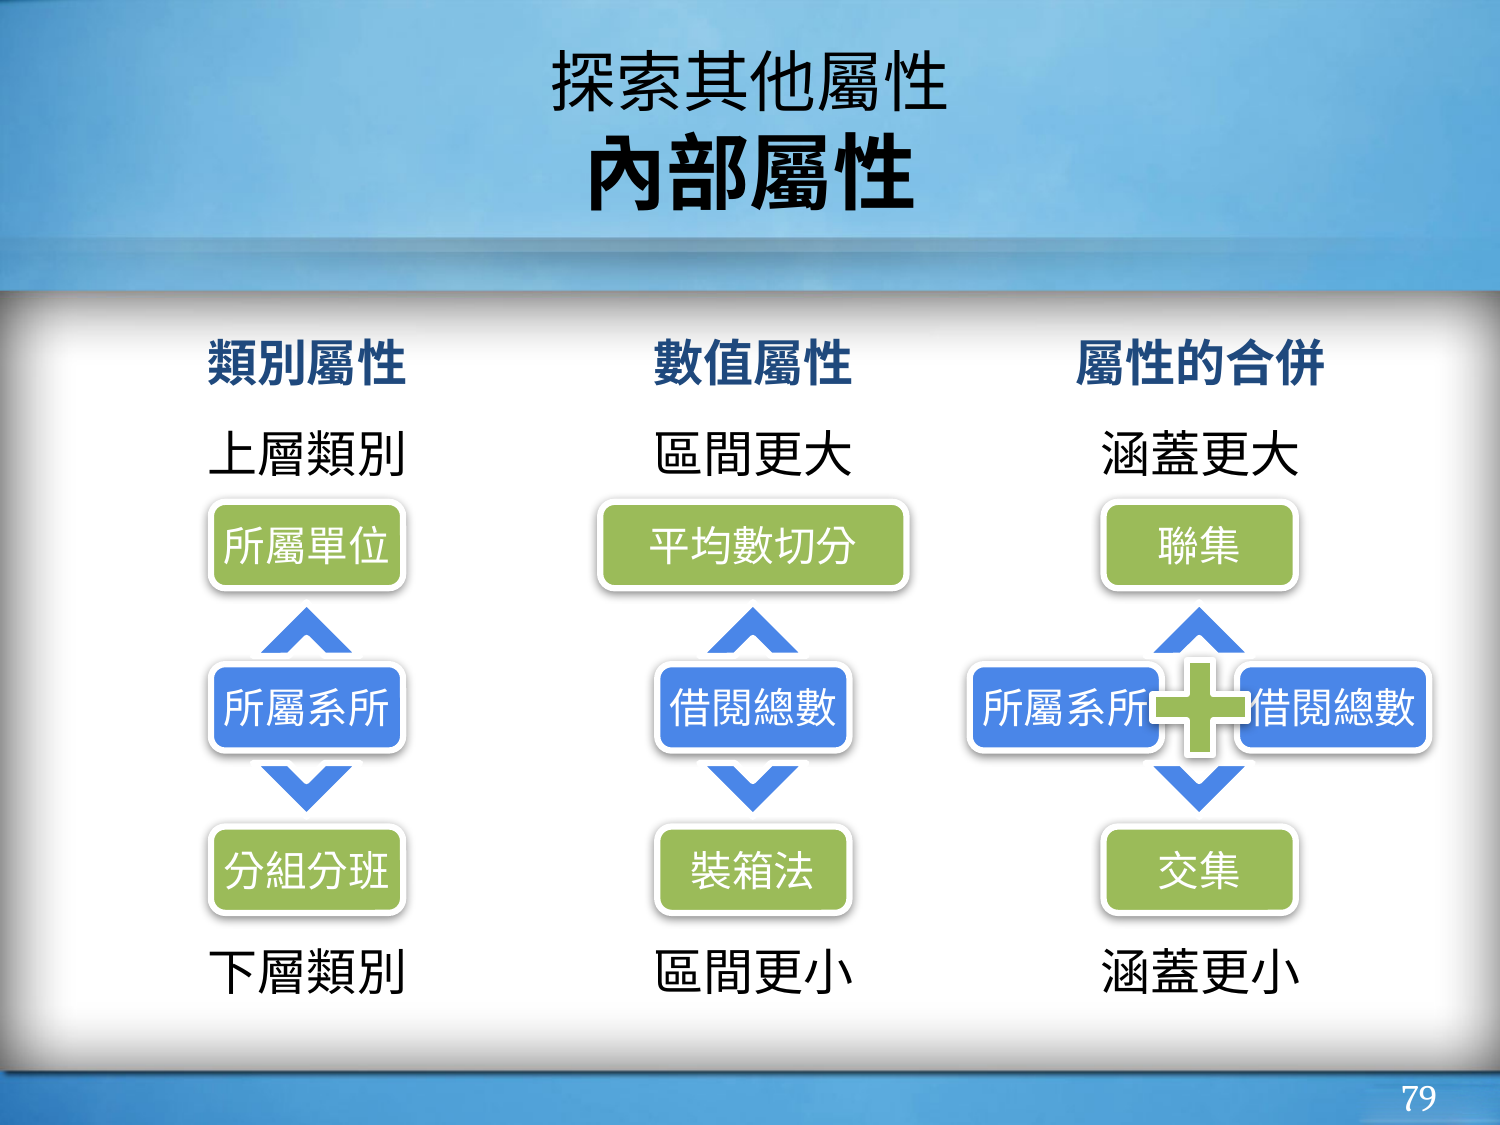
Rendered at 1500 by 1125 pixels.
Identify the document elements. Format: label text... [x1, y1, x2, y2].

text_box 區間更大 [613, 419, 893, 485]
text_box 下層類別 [167, 937, 447, 1004]
text_box 所屬系所 [210, 664, 404, 751]
text_box 涵蓋更大 [1060, 419, 1340, 485]
text_box 聯集 [1103, 501, 1296, 589]
text_box 區間更小 [613, 937, 893, 1004]
picture [0, 0, 1500, 1125]
text_box [1145, 763, 1253, 817]
text_box 借閱總數 [657, 664, 850, 751]
title 探索其他屬性 內部屬性 [78, 27, 1422, 232]
slide_number ‹#› [1350, 1074, 1488, 1118]
subtitle 屬性的合併 [983, 307, 1417, 403]
text_box [699, 602, 807, 656]
text_box 所屬系所 [969, 664, 1162, 751]
text_box 分組分班 [210, 826, 404, 913]
text_box 涵蓋更小 [1060, 937, 1340, 1004]
text_box 裝箱法 [657, 826, 850, 913]
text_box 借閱總數 [1236, 664, 1430, 751]
text_box [699, 763, 807, 817]
text_box [1145, 602, 1253, 656]
subtitle 類別屬性 [90, 307, 524, 403]
text_box [252, 763, 361, 817]
text_box 交集 [1103, 826, 1296, 913]
text_box 所屬單位 [210, 501, 404, 589]
text_box [252, 602, 361, 656]
text_box [1152, 659, 1248, 756]
subtitle 數值屬性 [537, 307, 970, 403]
text_box 平均數切分 [600, 501, 907, 589]
text_box 上層類別 [167, 419, 447, 485]
